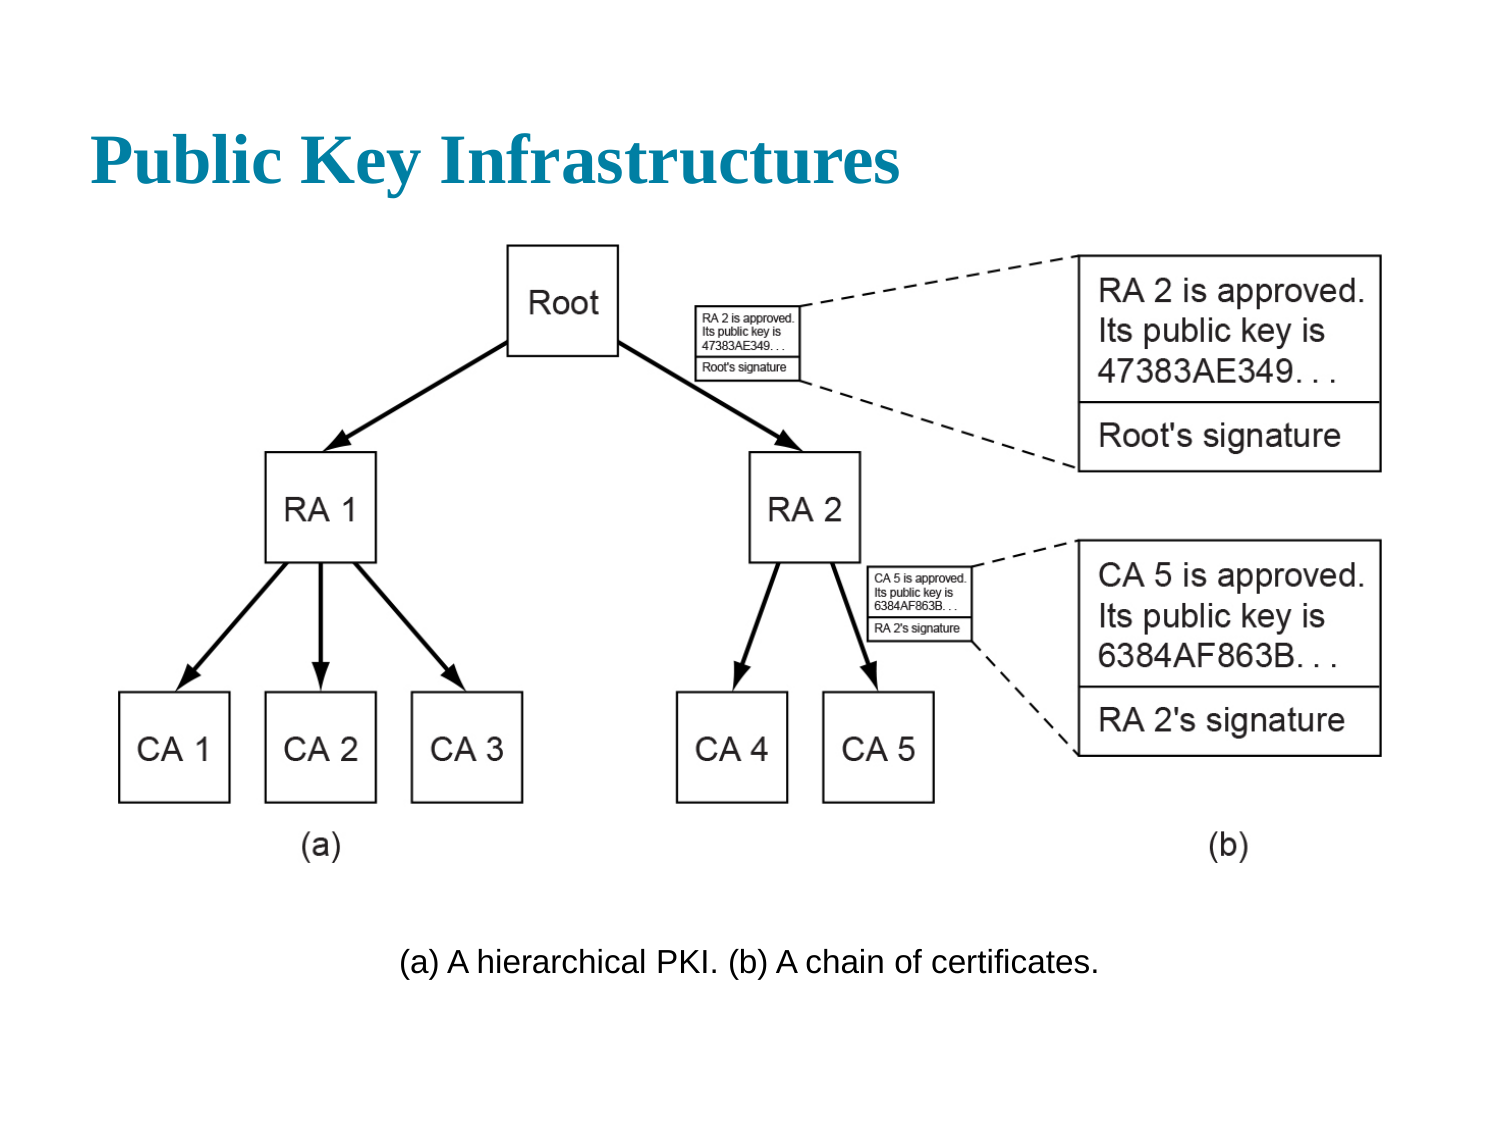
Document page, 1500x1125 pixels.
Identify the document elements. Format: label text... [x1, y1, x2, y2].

picture [118, 244, 1382, 863]
list (a) A hierarchical PKI. (b) A chain of certificates. [75, 828, 1425, 996]
title Public Key Infrastructures [75, 37, 1425, 213]
